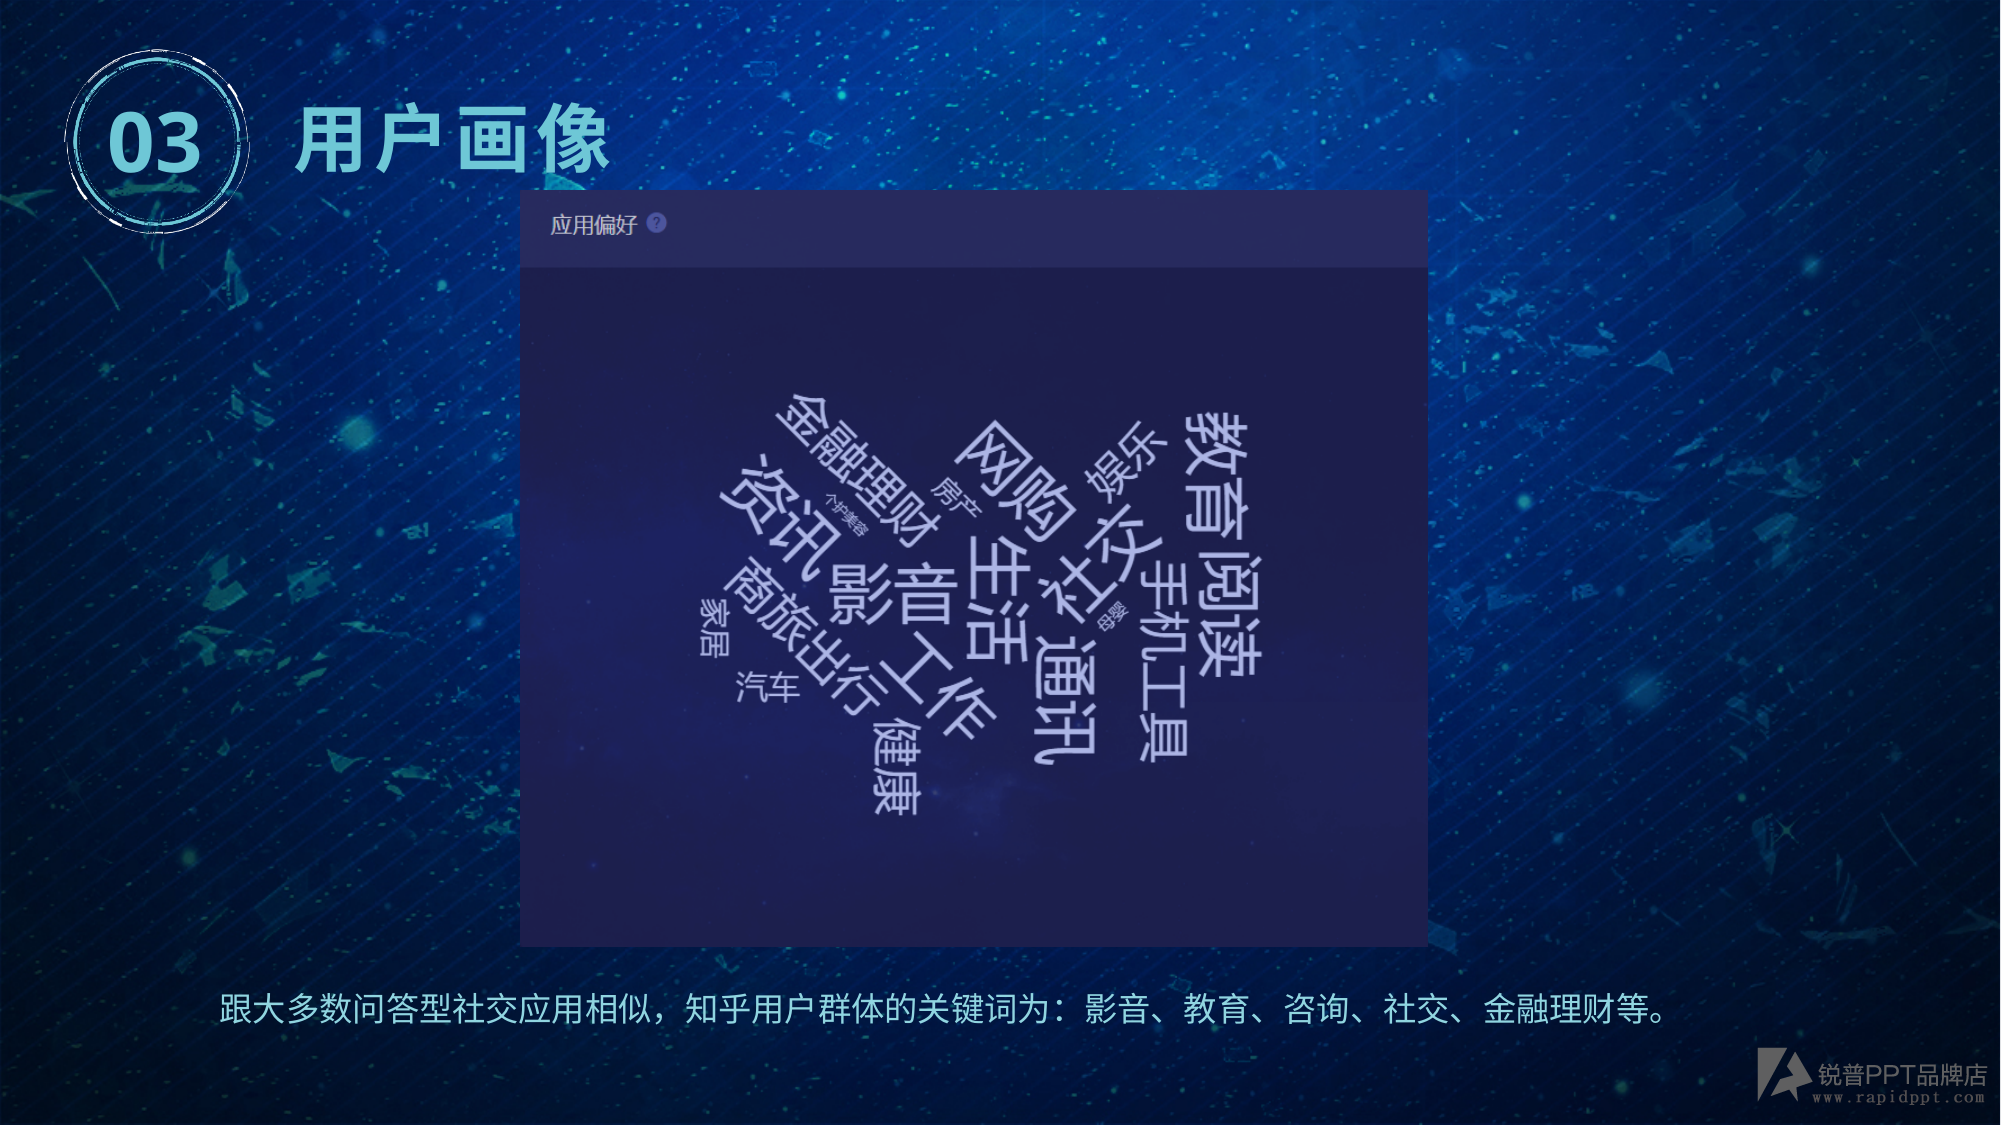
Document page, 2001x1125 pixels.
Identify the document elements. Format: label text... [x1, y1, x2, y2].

text_box 用户画像 [278, 83, 826, 190]
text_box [64, 49, 250, 234]
picture [0, 0, 2001, 1125]
text_box 跟大多数问答型社交应用相似，知乎用户群体的关键词为：影音、教育、咨询、社交、金融理财等。 [139, 980, 1763, 1036]
